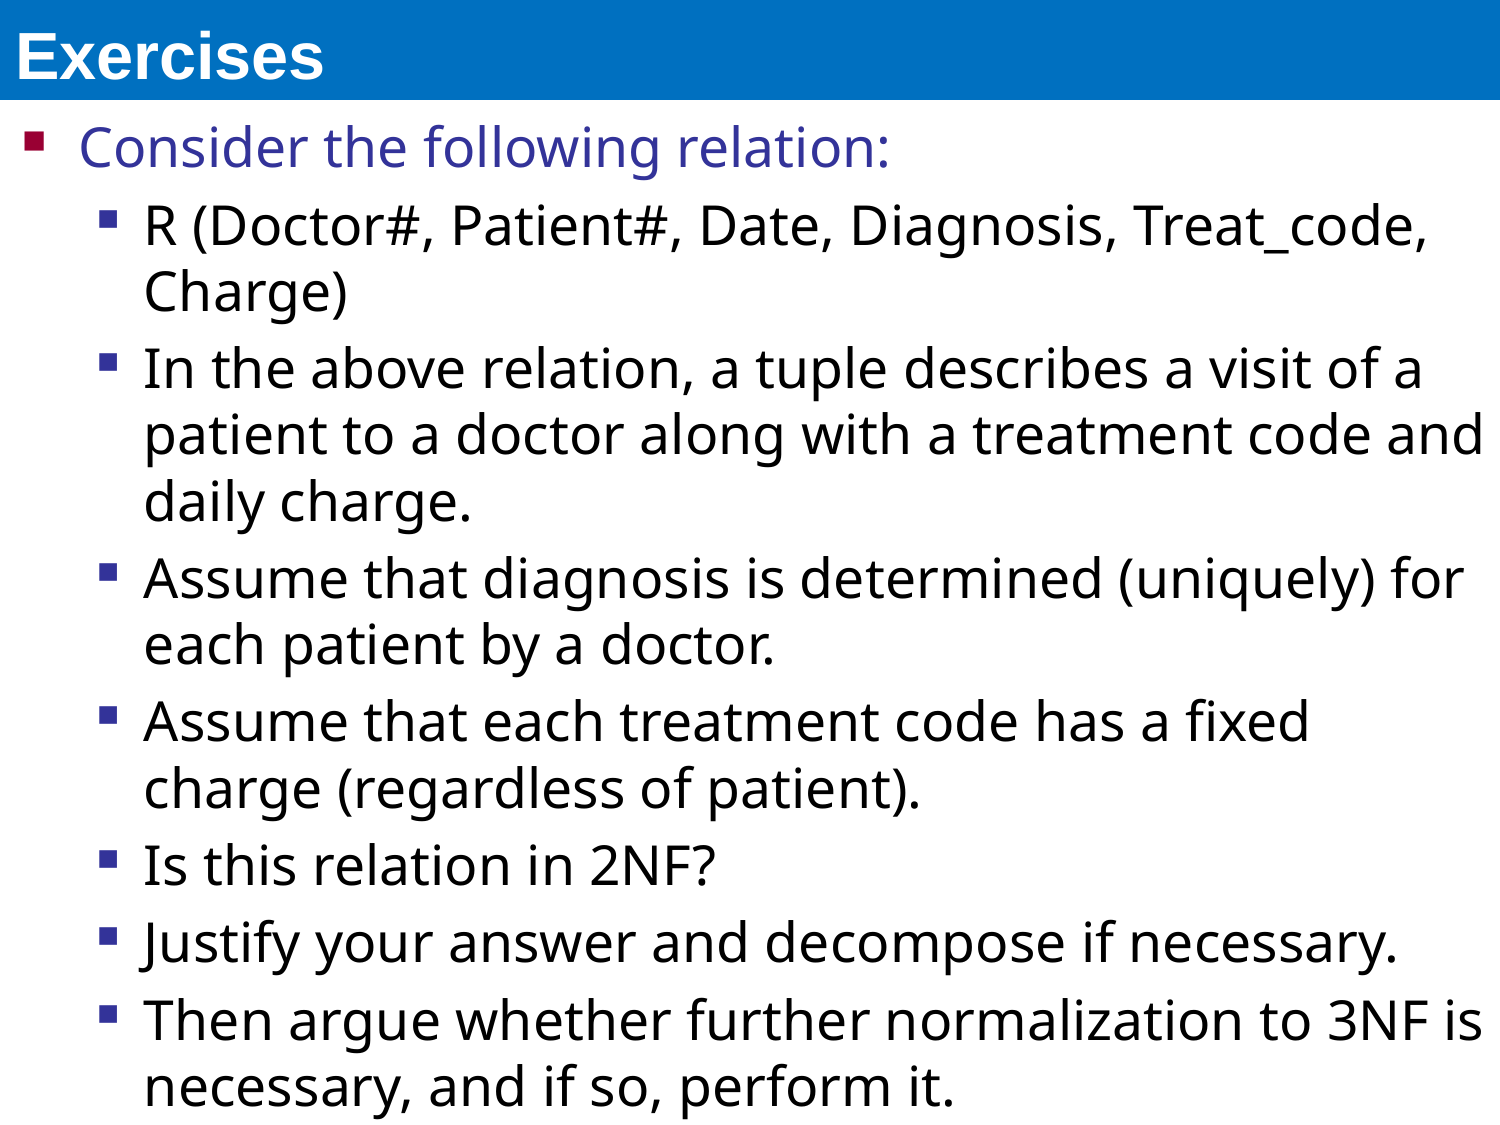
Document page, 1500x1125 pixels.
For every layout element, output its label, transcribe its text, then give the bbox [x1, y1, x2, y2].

text_box Consider the following relation: R (Doctor#, Patient#, Date, Diagnosis, Treat_code, Charge) In the above relation, a tuple describes a visit of a patient to a doctor along with a treatment code and daily charge. Assume that diagnosis is determined (uniquely) for each patient by a doctor. Assume that each treatment code has a fixed charge (regardless of patient). Is this relation in 2NF? Justify your answer and decompose if necessary. Then argue whether further normalization to 3NF is necessary, and if so, perform it. [6, 104, 1493, 1118]
title Exercises [0, 0, 1500, 100]
